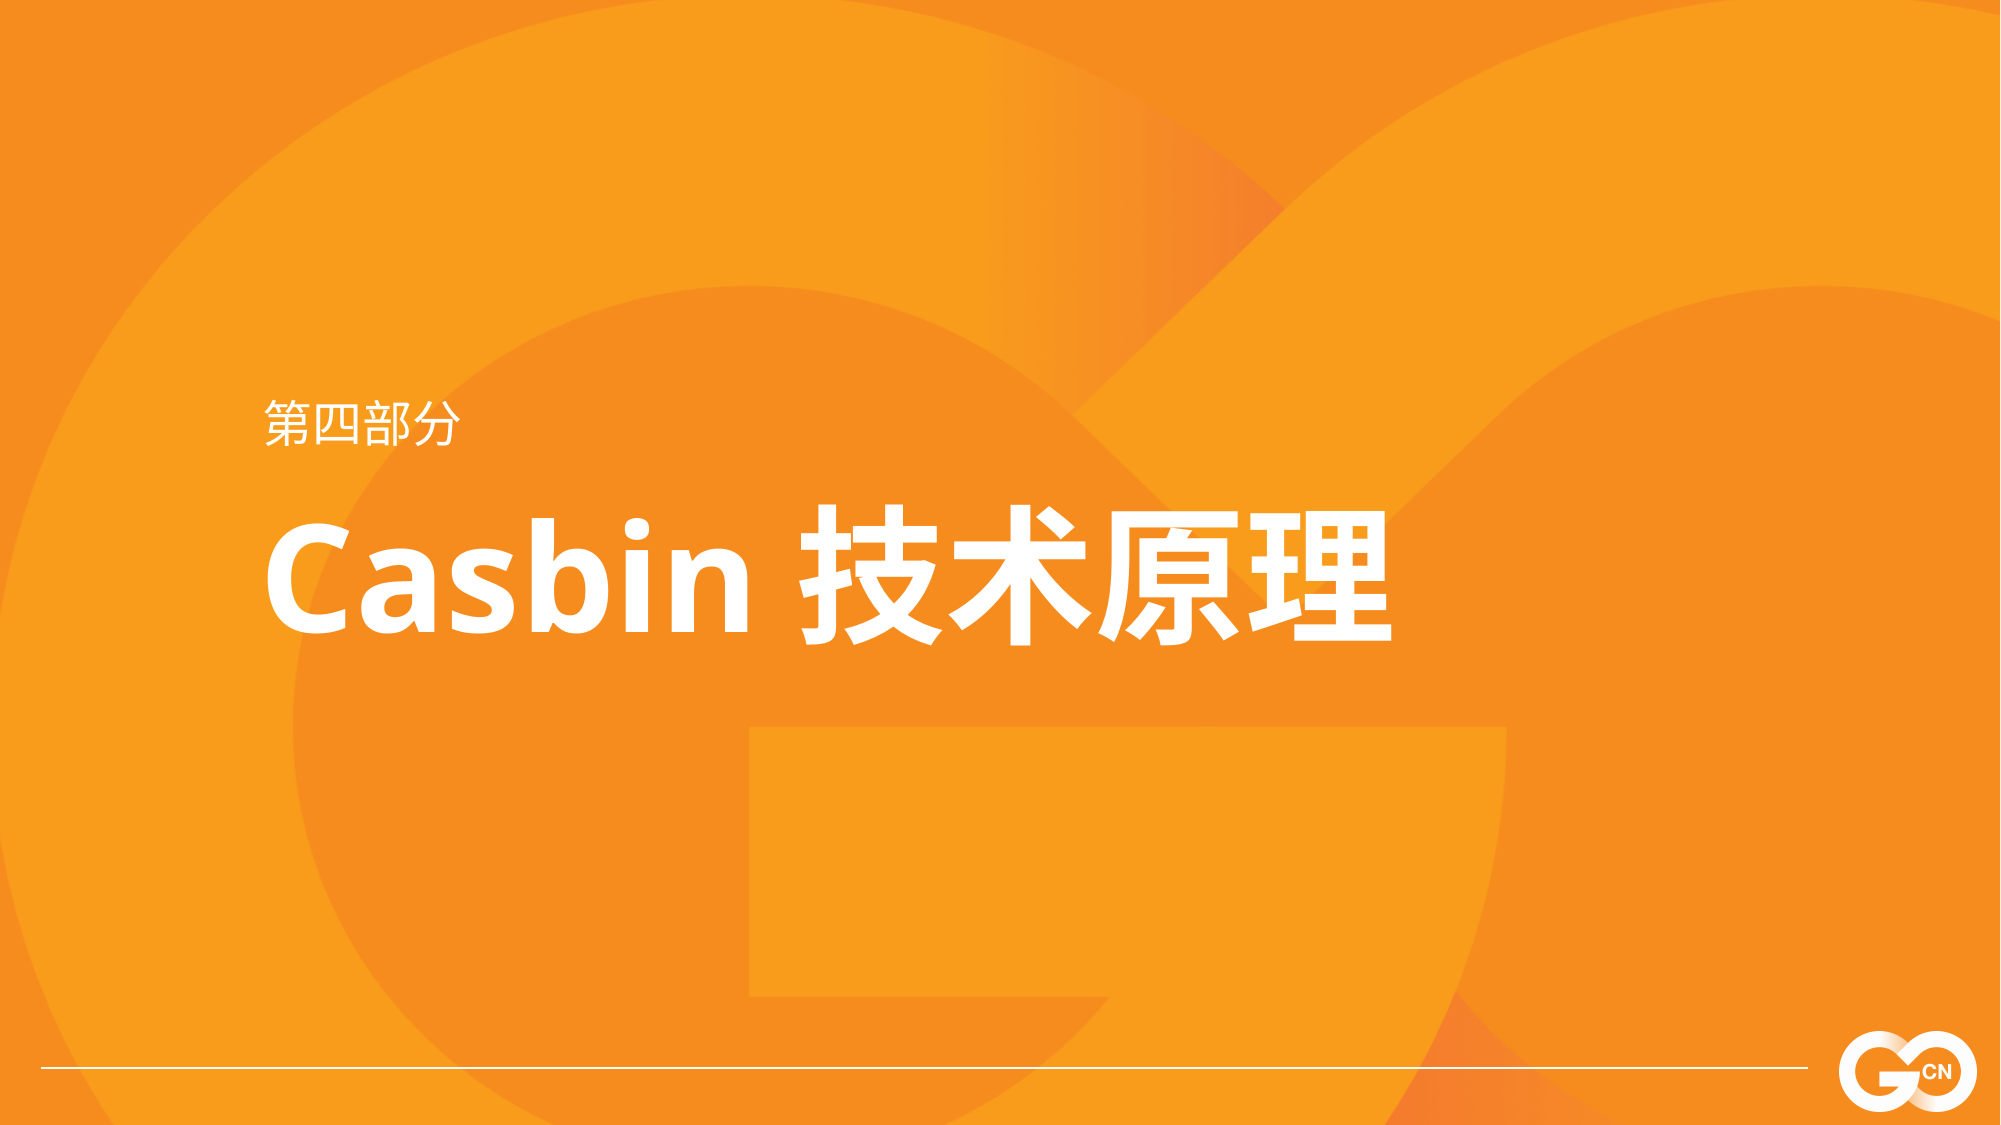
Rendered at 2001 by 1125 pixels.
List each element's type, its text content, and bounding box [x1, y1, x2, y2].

text_box Casbin技术原理 [244, 467, 1673, 658]
picture [0, 0, 2001, 1125]
text_box 第四部分 [247, 383, 889, 468]
